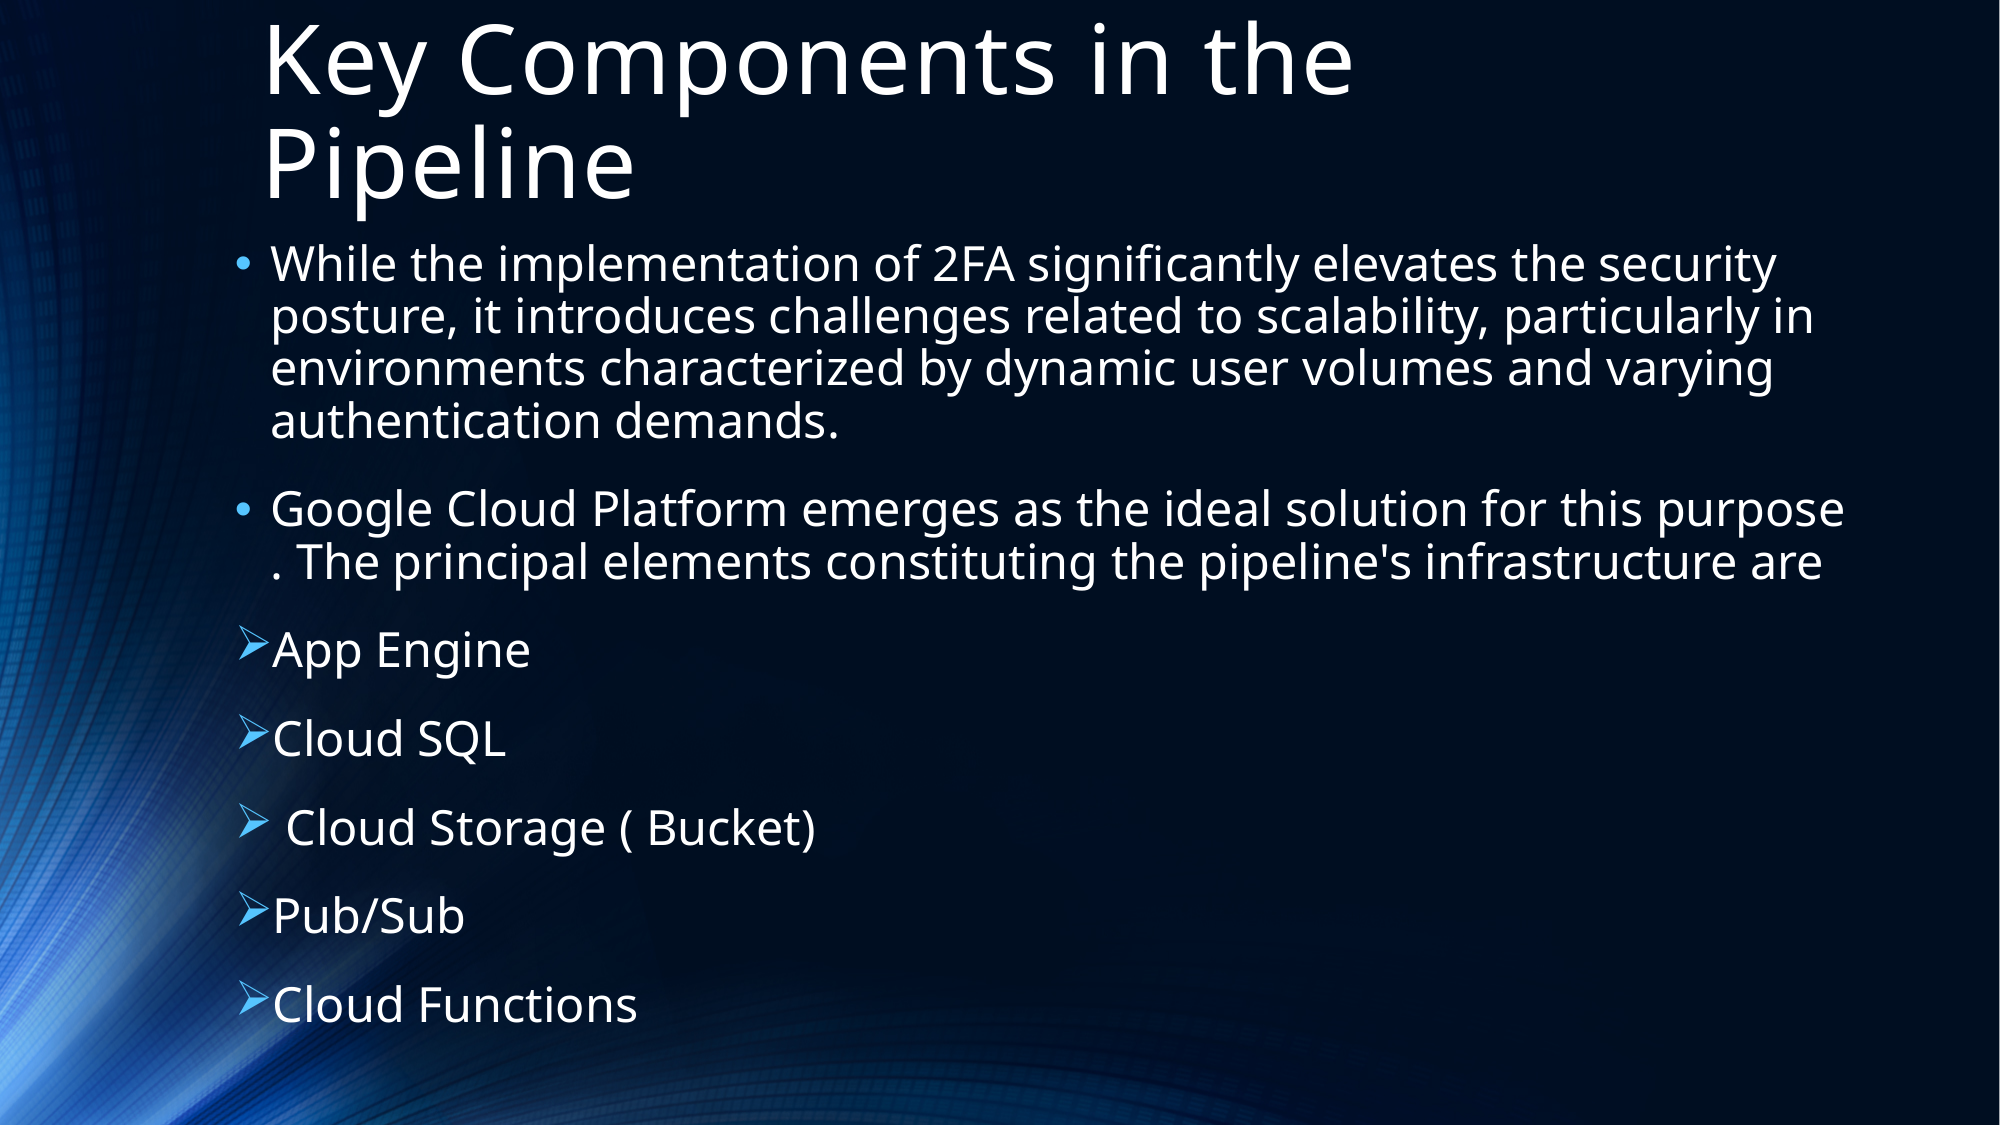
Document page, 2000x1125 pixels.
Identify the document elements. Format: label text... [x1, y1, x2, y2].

list While the implementation of 2FA significantly elevates the security posture, it introduces challenges related to scalability, particularly in environments characterized by dynamic user volumes and varying authentication demands. Google Cloud Platform emerges as the ideal solution for this purpose . The principal elements constituting the pipeline's infrastructure are App Engine Cloud SQL Cloud Storage ( Bucket) Pub/Sub Cloud Functions [220, 231, 1868, 1095]
picture [0, 0, 2000, 1125]
title Key Components in the Pipeline [246, 2, 1747, 228]
